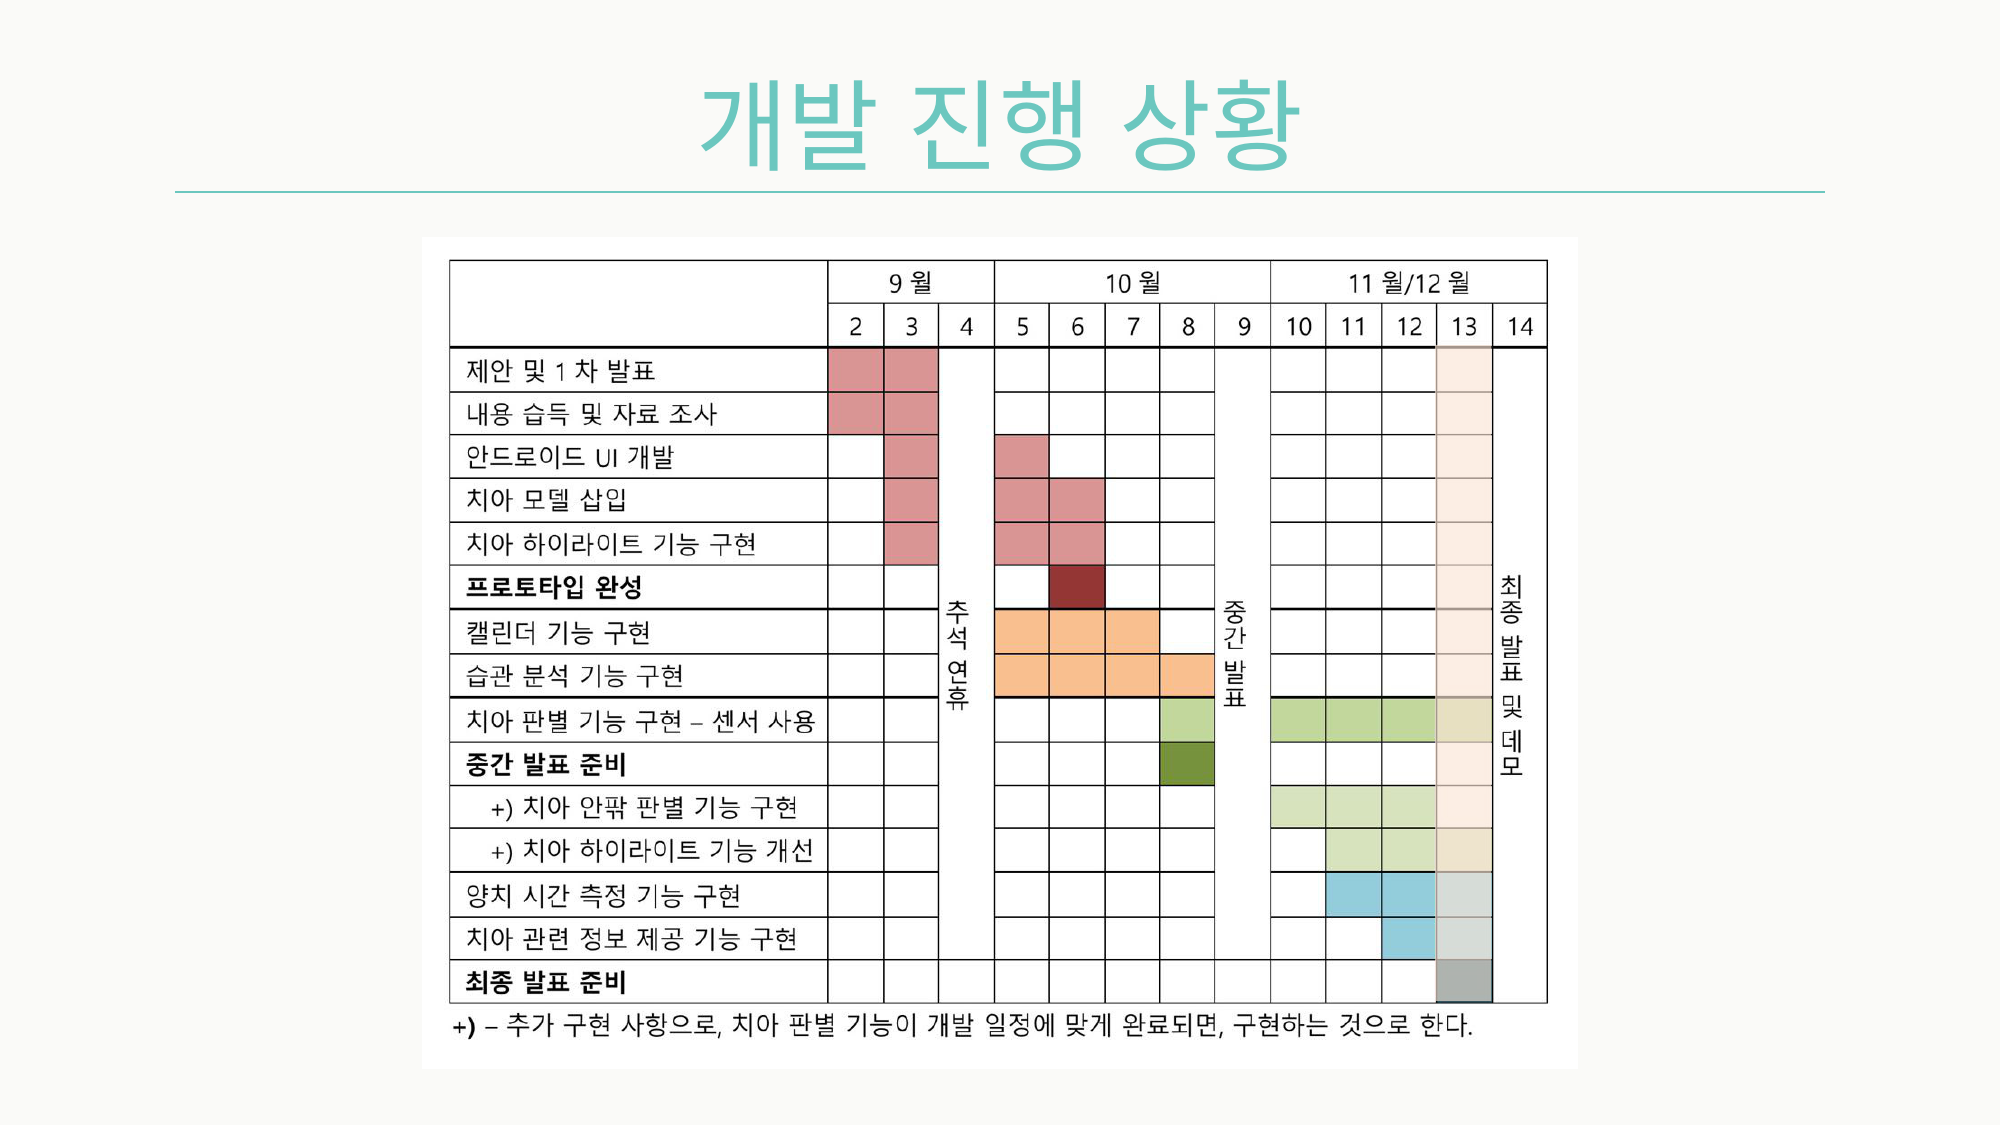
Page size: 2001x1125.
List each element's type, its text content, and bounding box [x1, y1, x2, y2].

text_box 개발 진행 상황 [681, 56, 1319, 191]
picture [422, 237, 1578, 1069]
